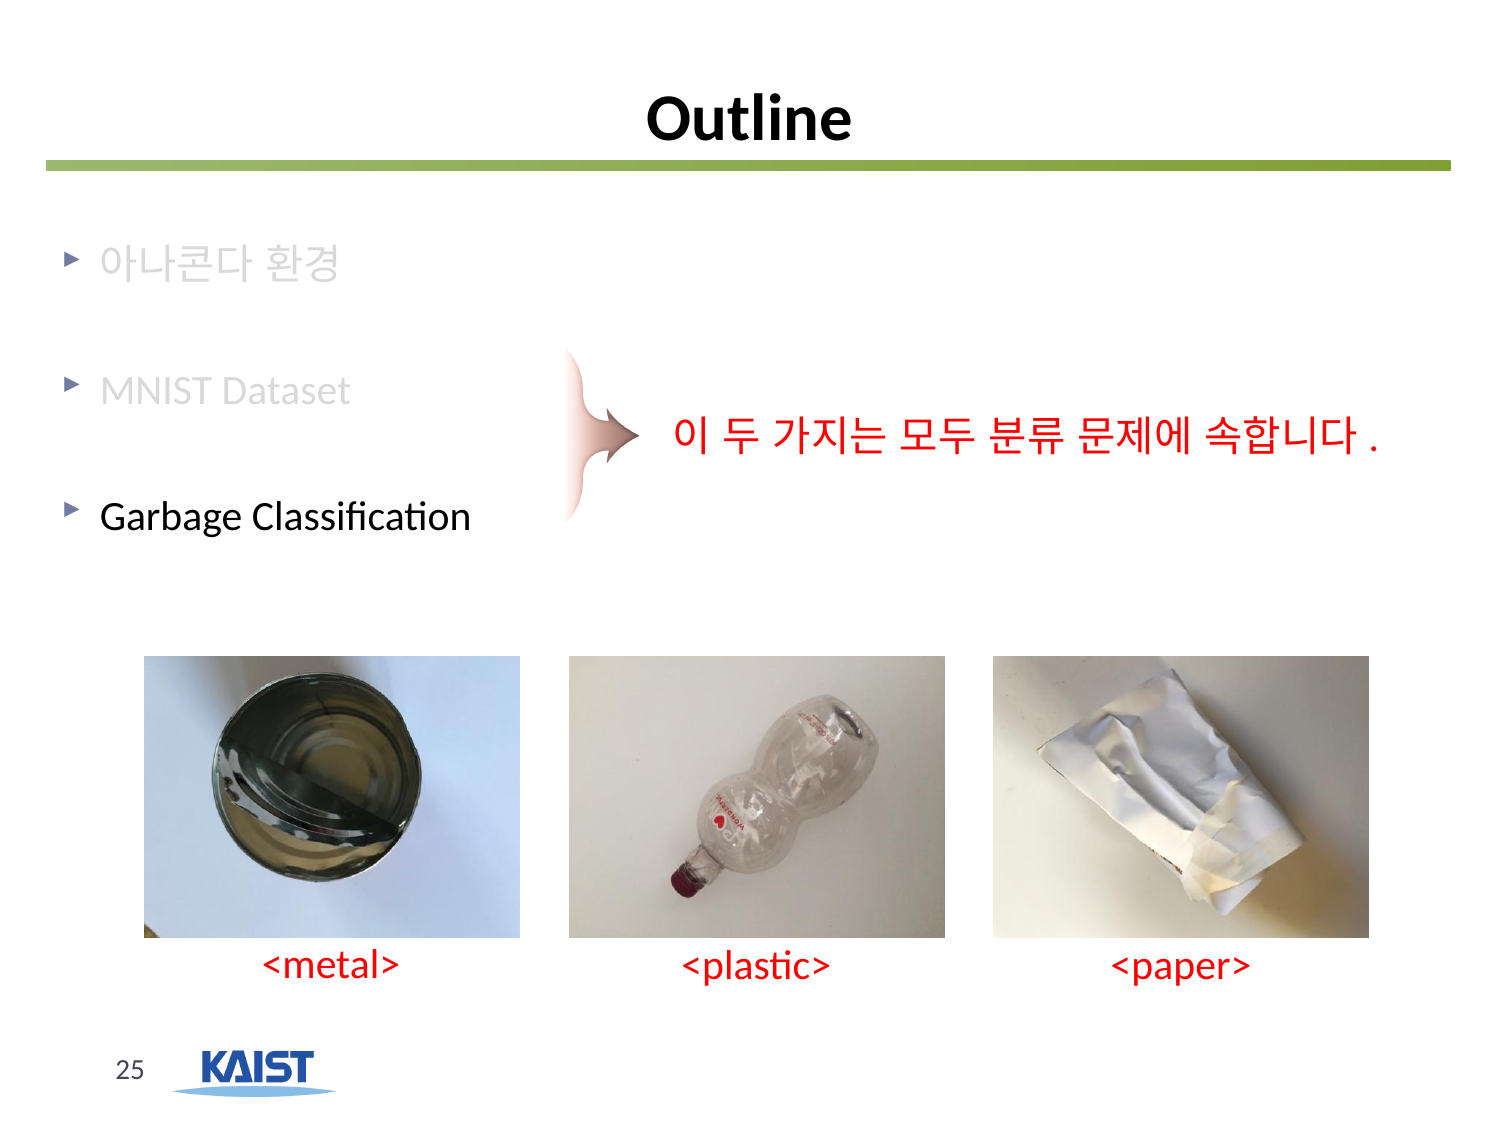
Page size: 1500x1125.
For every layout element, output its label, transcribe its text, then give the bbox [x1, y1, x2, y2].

text_box <paper> [1095, 951, 1267, 995]
text_box 이 두 가지는 모두 분류 문제에 속합니다. [695, 402, 1395, 468]
picture [568, 656, 945, 938]
text_box <metal> [247, 951, 416, 995]
picture [144, 656, 520, 938]
slide_number 25 [100, 1042, 426, 1103]
title Outline [0, 1, 1500, 162]
list 아나콘다 환경 MNIST Dataset Garbage Classification [46, 167, 1467, 930]
picture [993, 656, 1369, 938]
text_box <plastic> [666, 951, 847, 995]
picture [512, 396, 692, 475]
